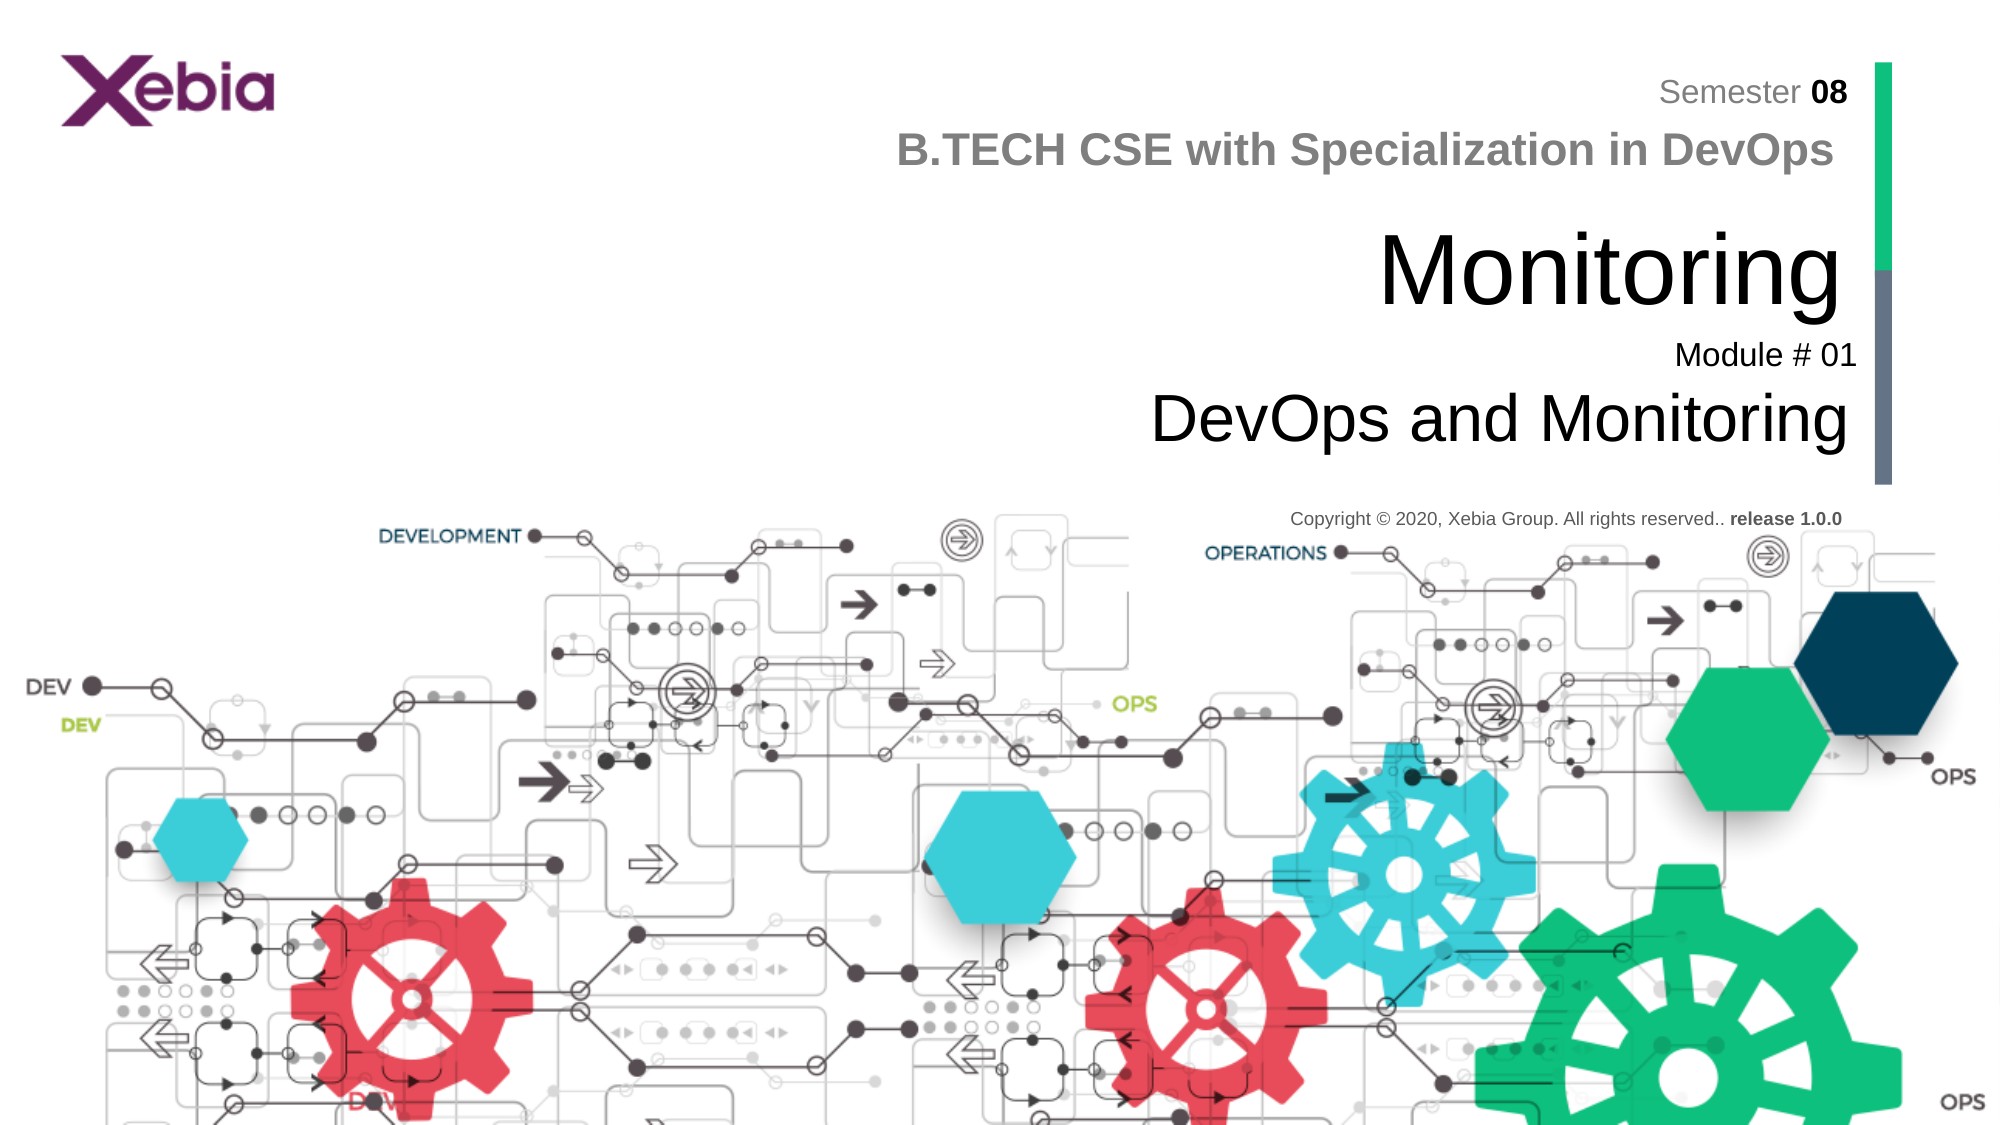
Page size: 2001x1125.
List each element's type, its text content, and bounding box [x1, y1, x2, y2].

picture [0, 0, 2000, 1125]
list Monitoring [217, 171, 1864, 339]
list DevOps and Monitoring [333, 367, 1866, 483]
